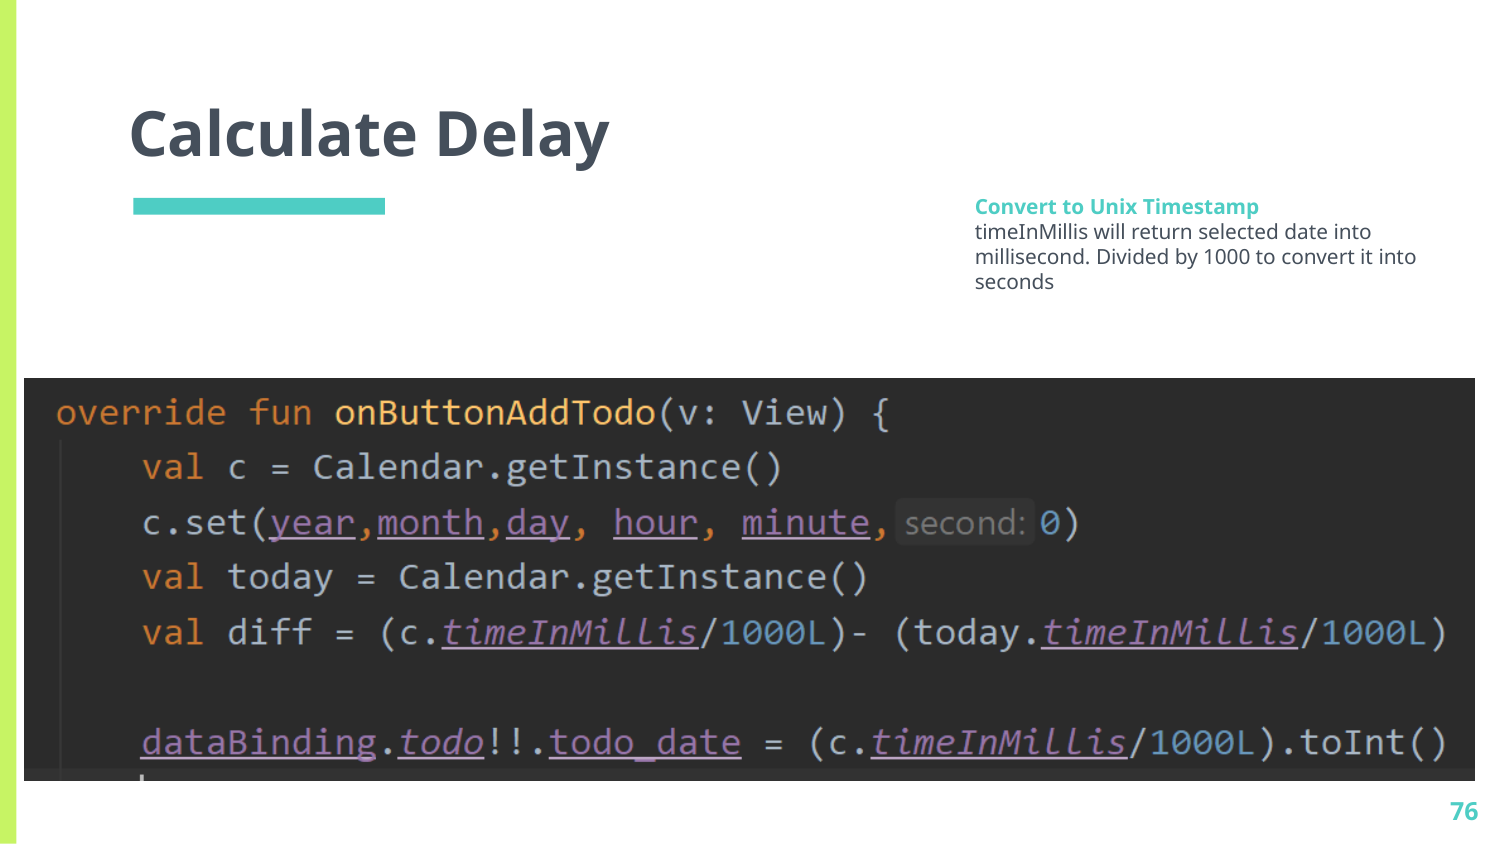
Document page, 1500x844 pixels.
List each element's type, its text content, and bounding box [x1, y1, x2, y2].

list Convert to Unix Timestamp timeInMillis will return selected date into millisecond. Divided by 1000 to convert it into seconds [959, 178, 1451, 268]
picture [24, 378, 1476, 781]
title Calculate Delay [113, 24, 1387, 184]
slide_number 76 [1403, 780, 1494, 832]
